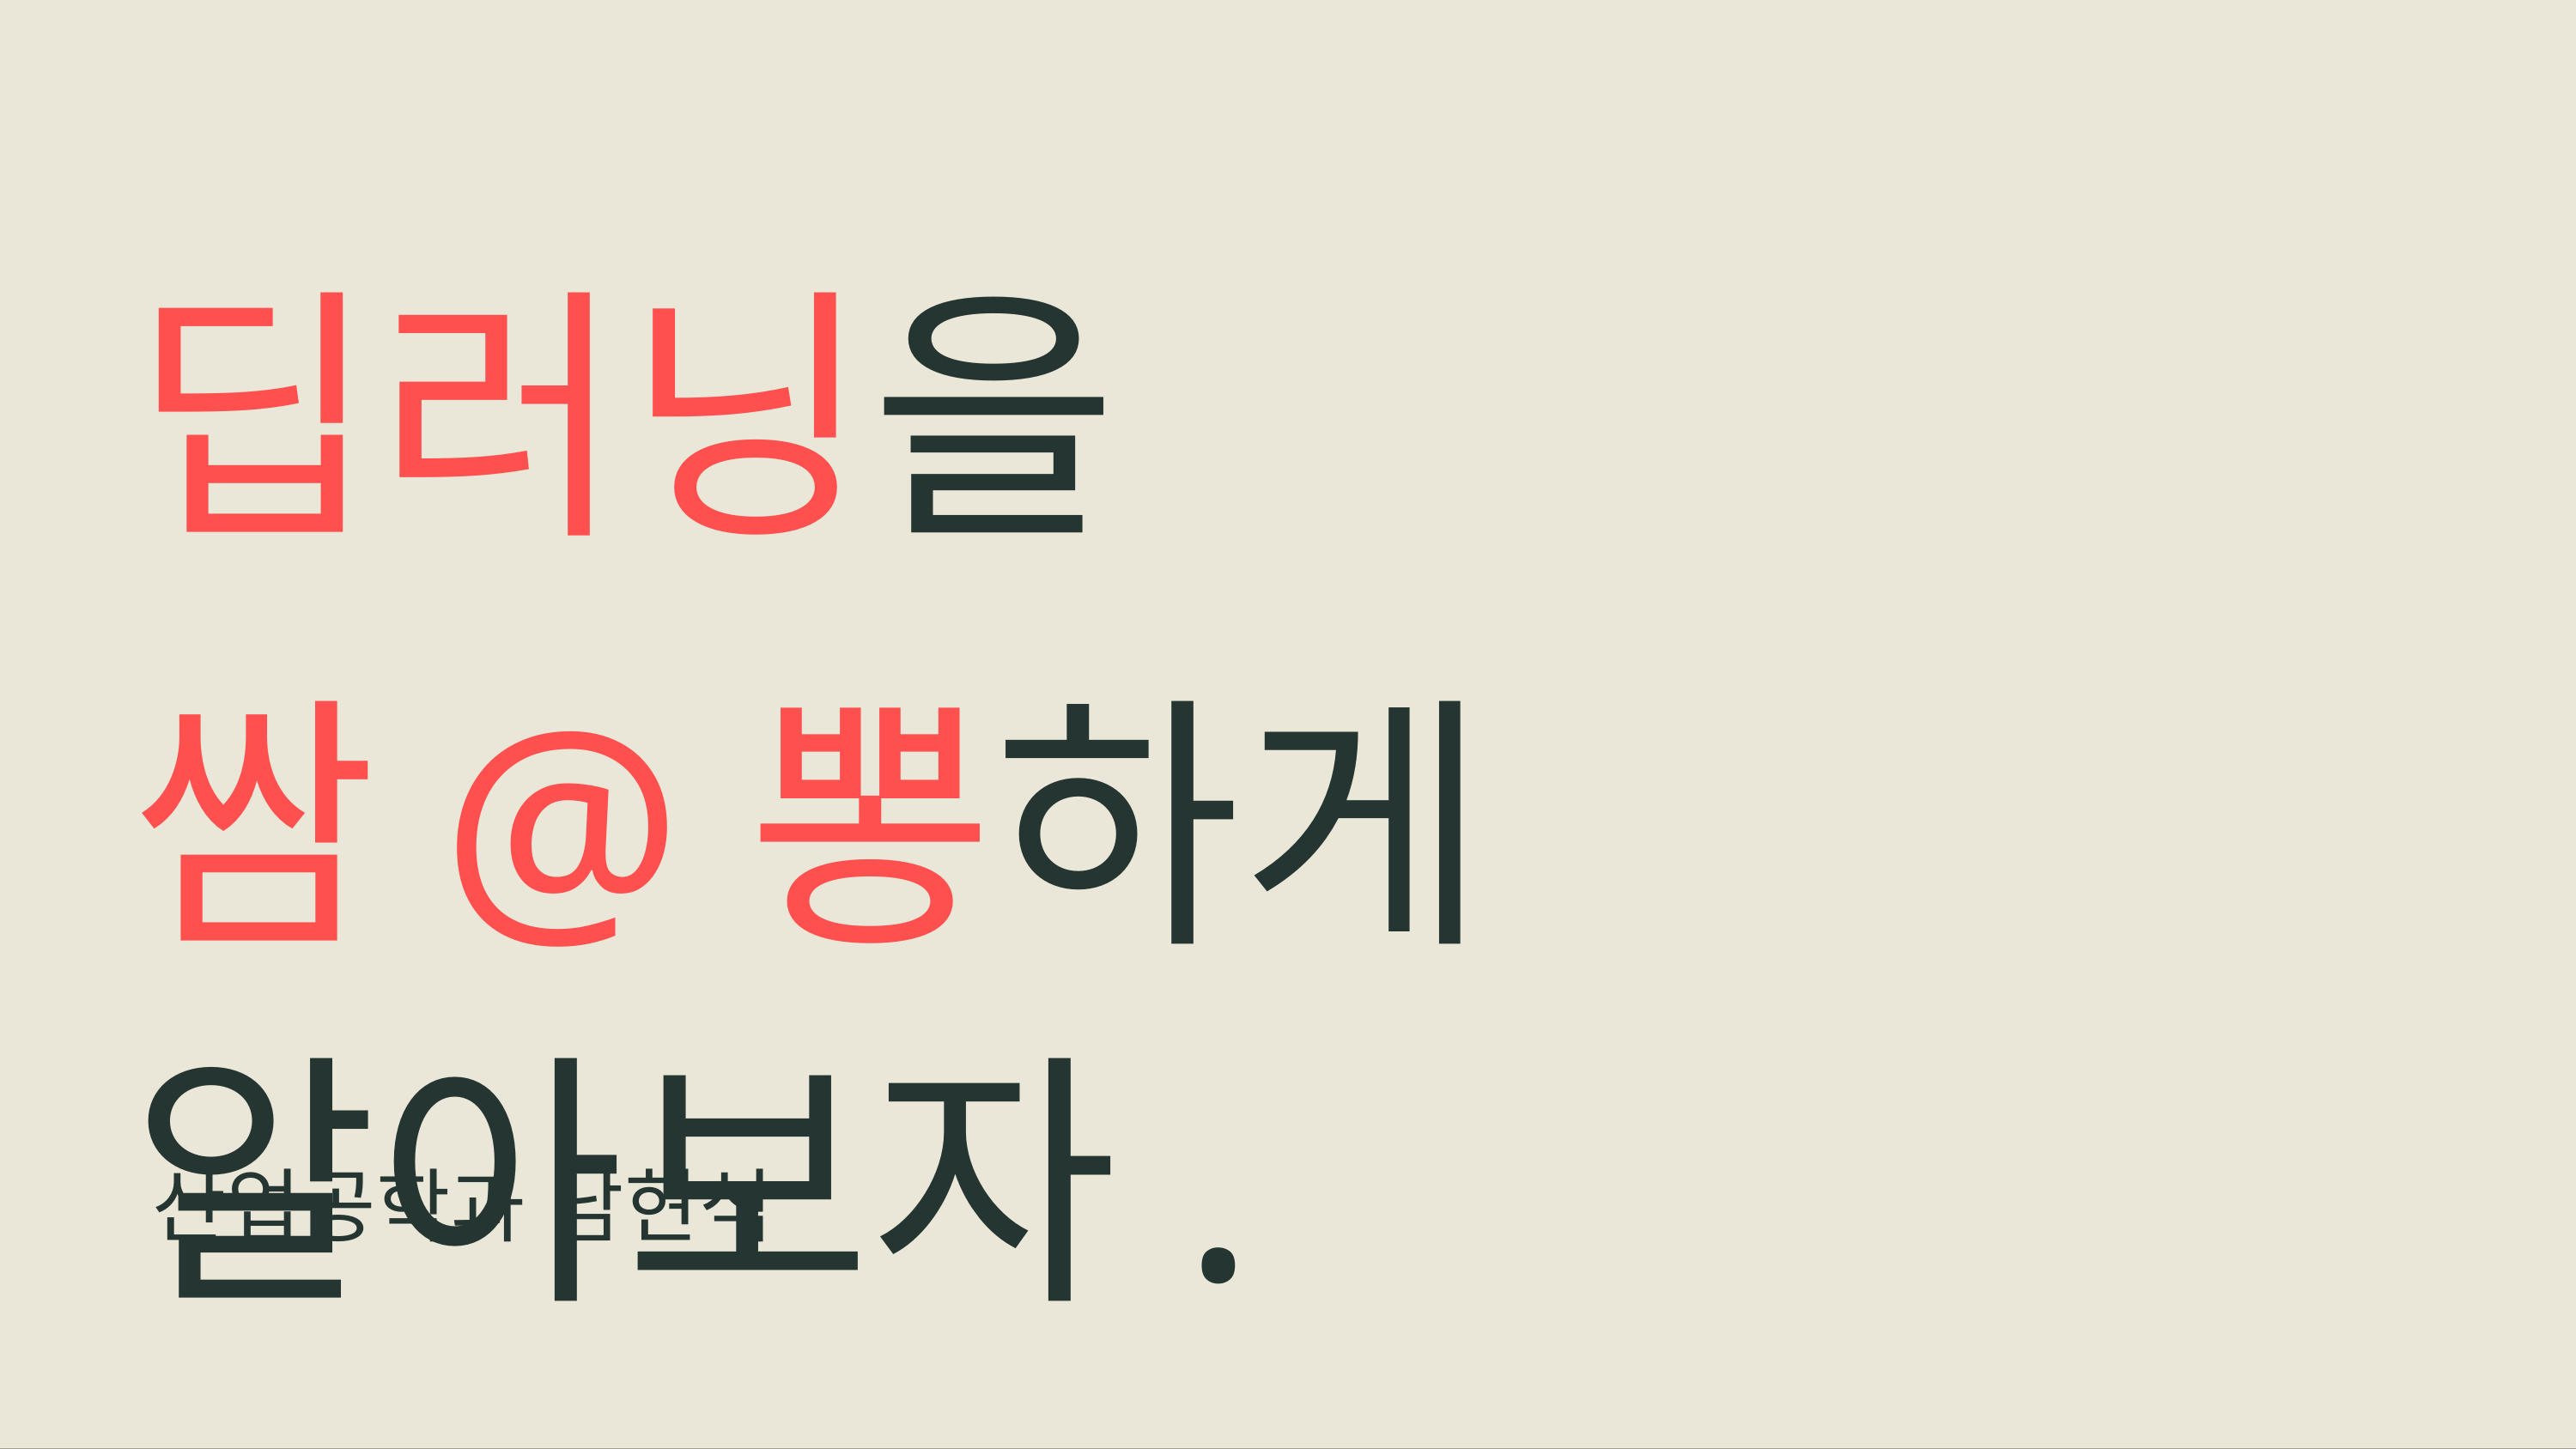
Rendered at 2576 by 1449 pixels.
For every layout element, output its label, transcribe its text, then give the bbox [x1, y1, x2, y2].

text_box 딥러닝을 쌈@뽕하게 알아보자. [128, 209, 2458, 1334]
text_box 산업공학과 남현석 [149, 1153, 2372, 1252]
